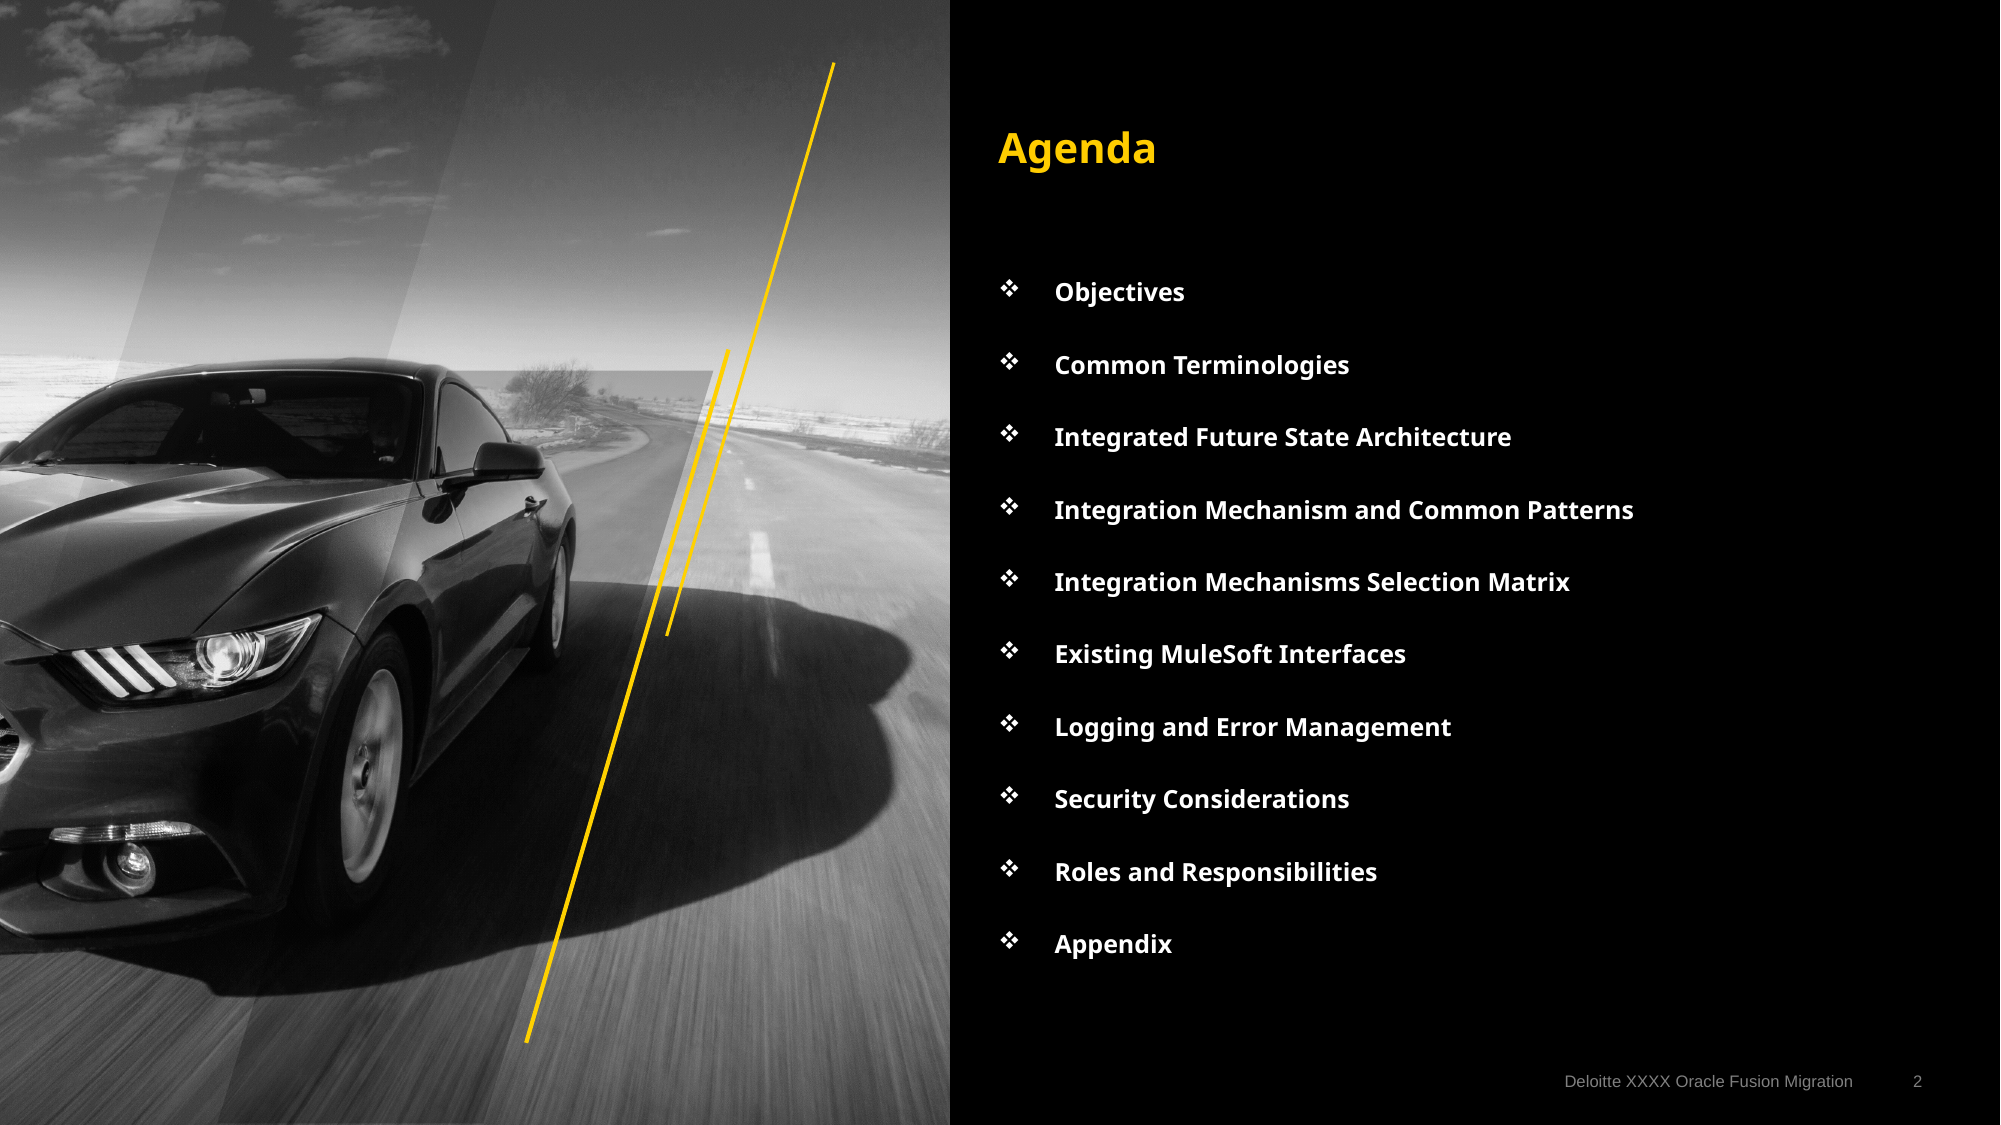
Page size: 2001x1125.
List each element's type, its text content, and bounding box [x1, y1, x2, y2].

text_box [666, 62, 835, 637]
picture [0, 0, 999, 1125]
text_box Agenda Objectives Common Terminologies Integrated Future State Architecture Integration Mechanism and Common Patterns Integration Mechanisms Selection Matrix Existing MuleSoft Interfaces Logging and Error Management Security Considerations Roles and Responsibilities Appendix [1002, 121, 1933, 1022]
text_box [525, 349, 729, 1044]
